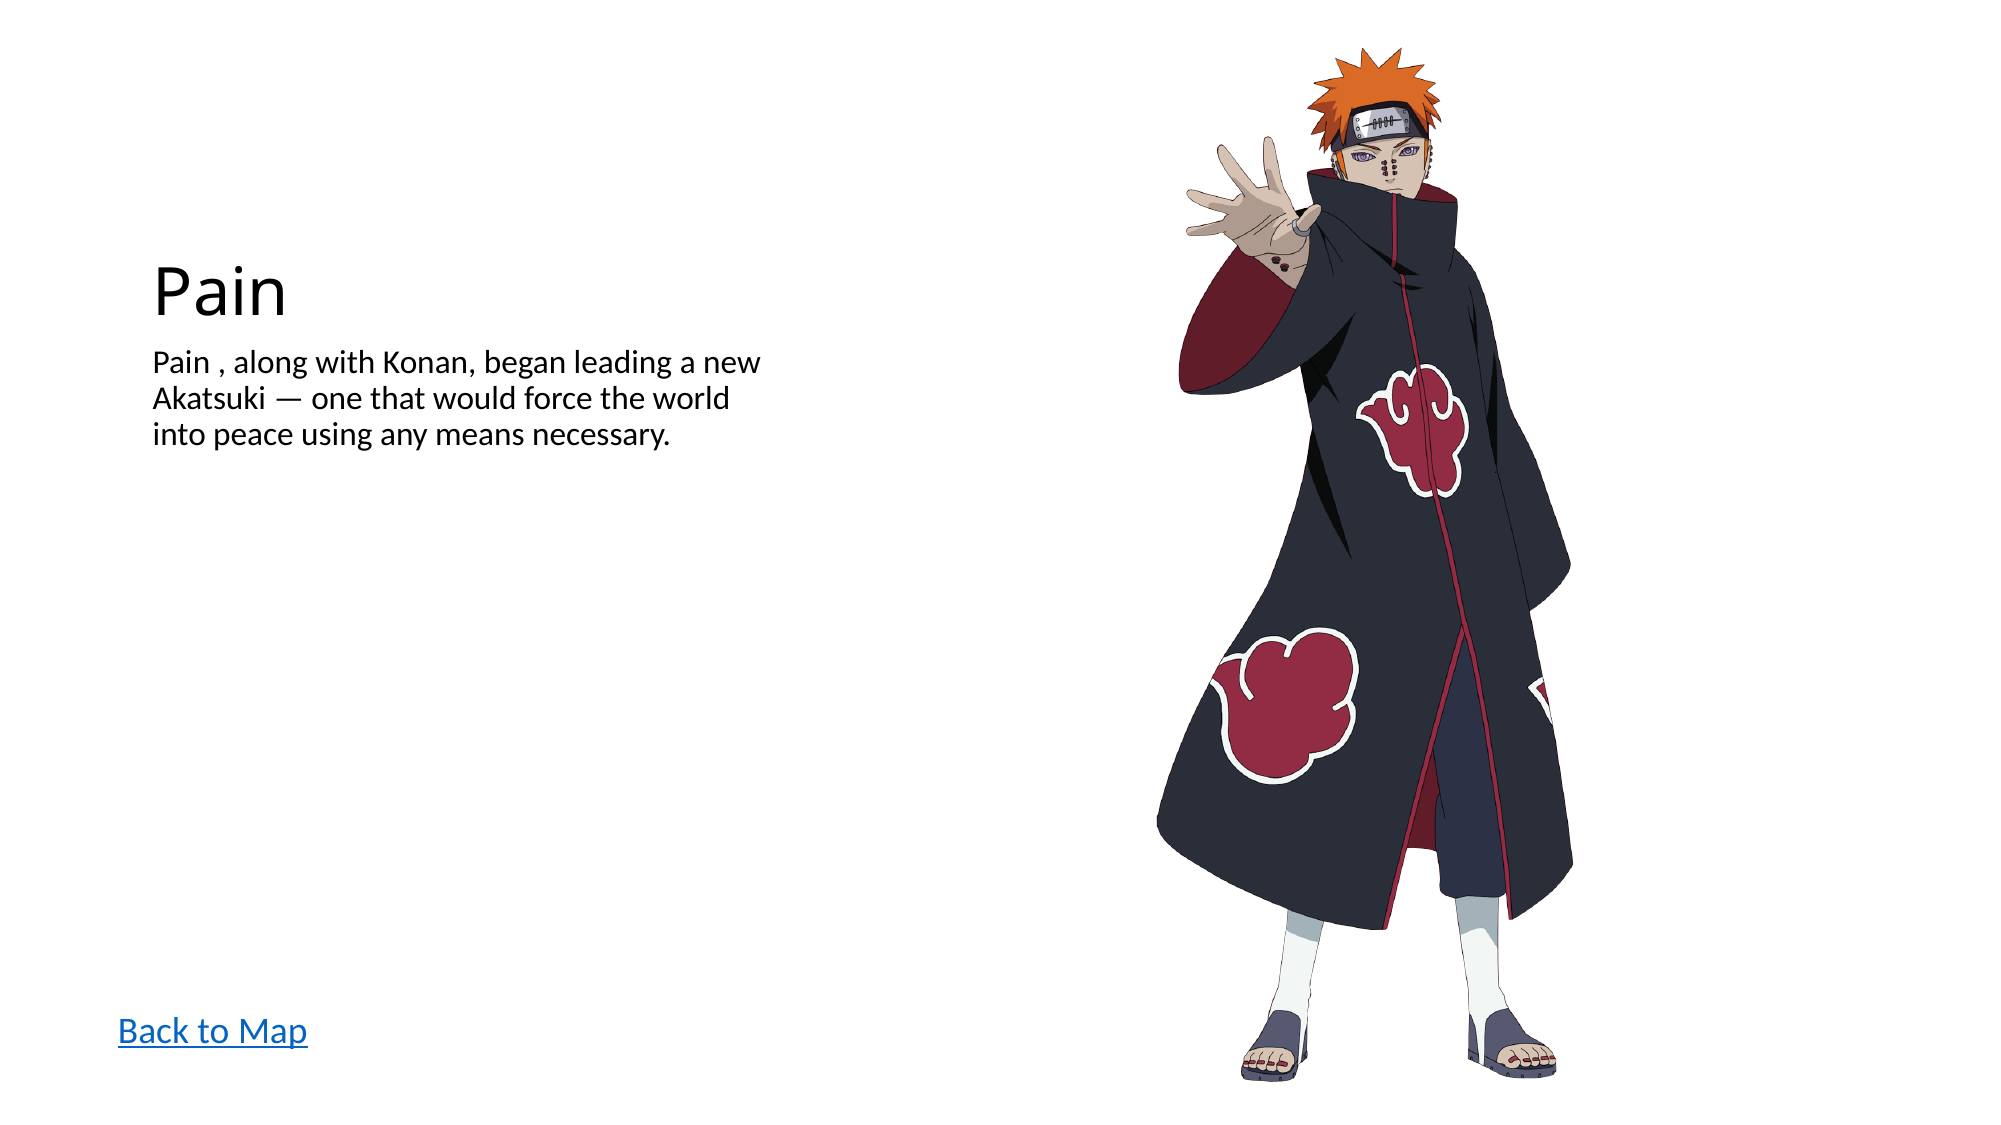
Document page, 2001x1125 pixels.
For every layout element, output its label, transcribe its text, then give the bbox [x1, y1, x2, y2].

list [960, 0, 1829, 1125]
list Pain , along with Konan, began leading a new Akatsuki — one that would force the world into peace using any means necessary. [137, 337, 783, 963]
text_box Back to Map [103, 998, 472, 1059]
title Pain [137, 75, 783, 337]
